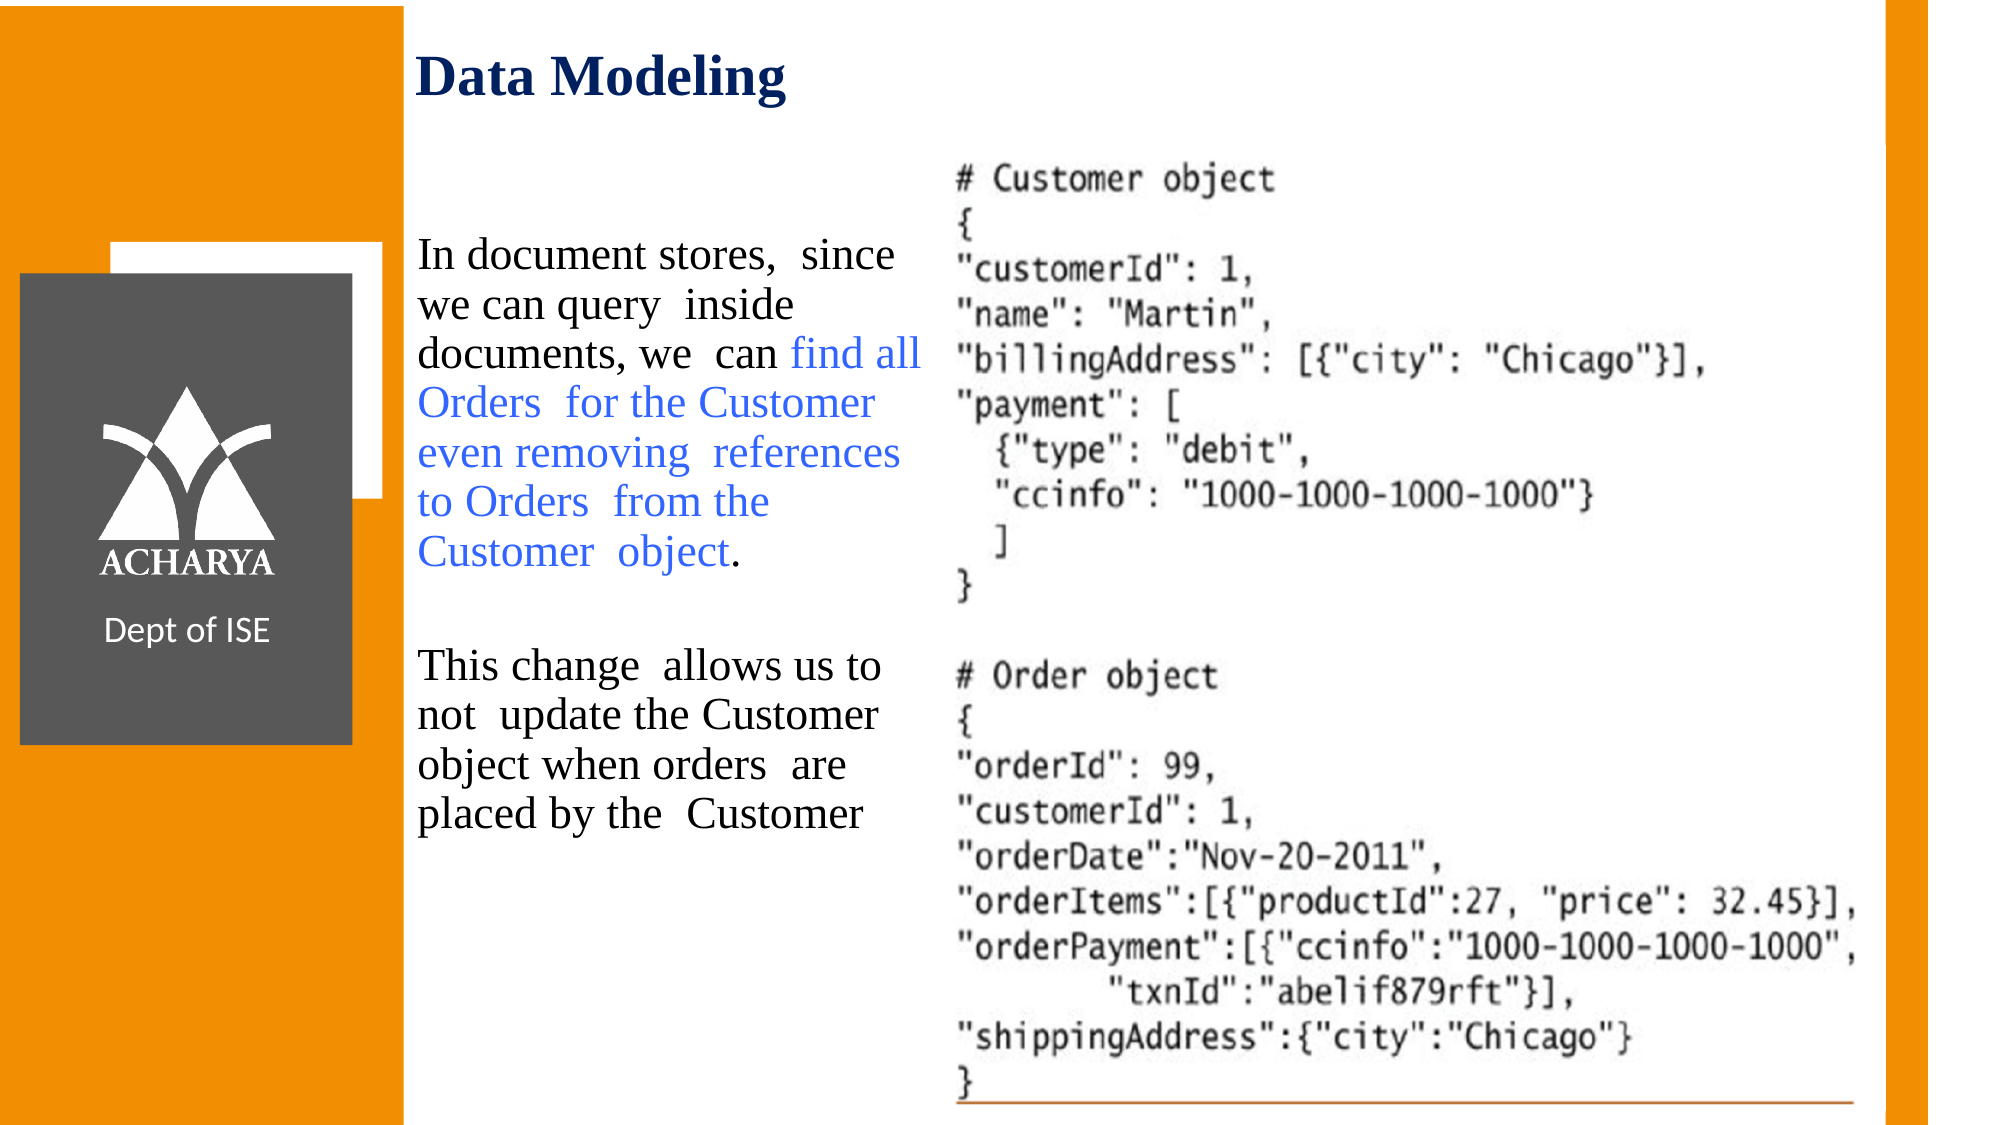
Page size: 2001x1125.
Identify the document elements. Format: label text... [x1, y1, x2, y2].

text_box Data Modeling [401, 29, 1502, 115]
text_box In document stores, since we can query inside documents, we can find all Orders for the Customer even removing references to Orders from the Customer object. This change allows us to not update the Customer object when orders are placed by the Customer [415, 222, 940, 839]
text_box [1885, 0, 1928, 1125]
text_box [0, 6, 404, 1125]
picture [940, 145, 1886, 1111]
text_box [19, 241, 383, 745]
